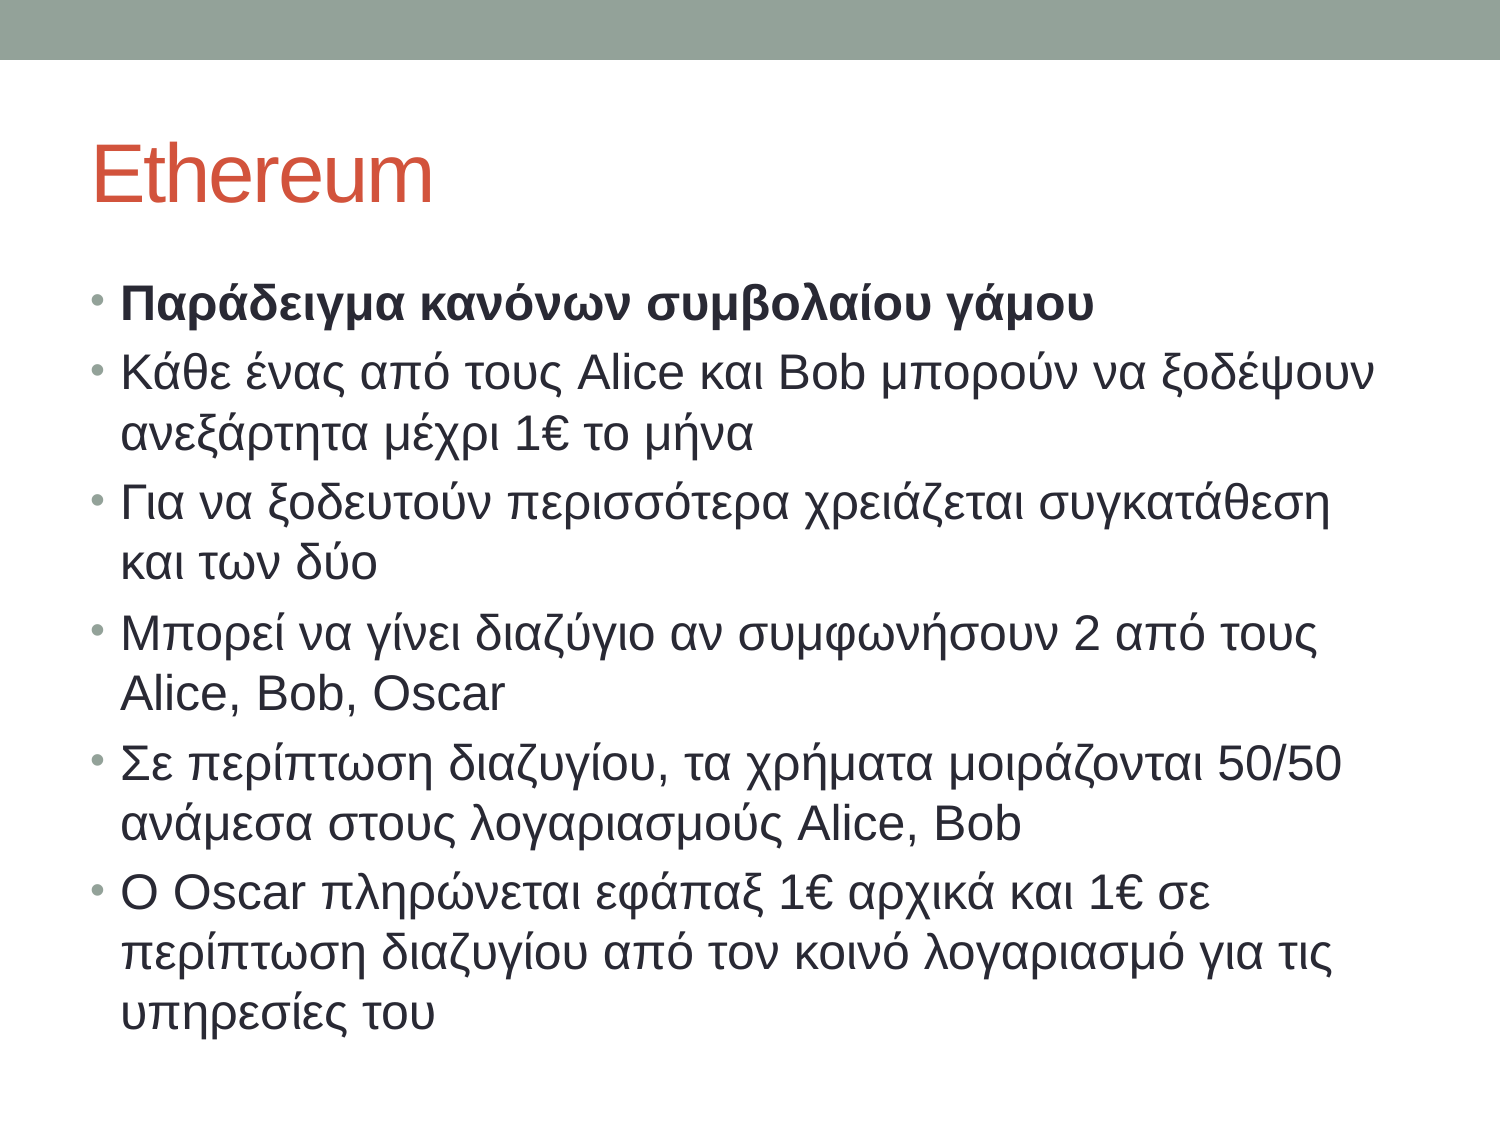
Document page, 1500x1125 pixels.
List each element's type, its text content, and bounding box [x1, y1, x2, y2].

title Ethereum [75, 87, 1425, 250]
list Παράδειγμα κανόνων συμβολαίου γάμου Κάθε ένας από τους Alice και Bob μπορούν να ξοδέψουν ανεξάρτητα μέχρι 1€ το μήνα Για να ξοδευτούν περισσότερα χρειάζεται συγκατάθεση και των δύο Μπορεί να γίνει διαζύγιο αν συμφωνήσουν 2 από τους Alice, Bob, Oscar Σε περίπτωση διαζυγίου, τα χρήματα μοιράζονται 50/50 ανάμεσα στους λογαριασμούς Alice, Bob Ο Oscar πληρώνεται εφάπαξ 1€ αρχικά και 1€ σε περίπτωση διαζυγίου από τον κοινό λογαριασμό για τις υπηρεσίες του [75, 262, 1425, 1063]
